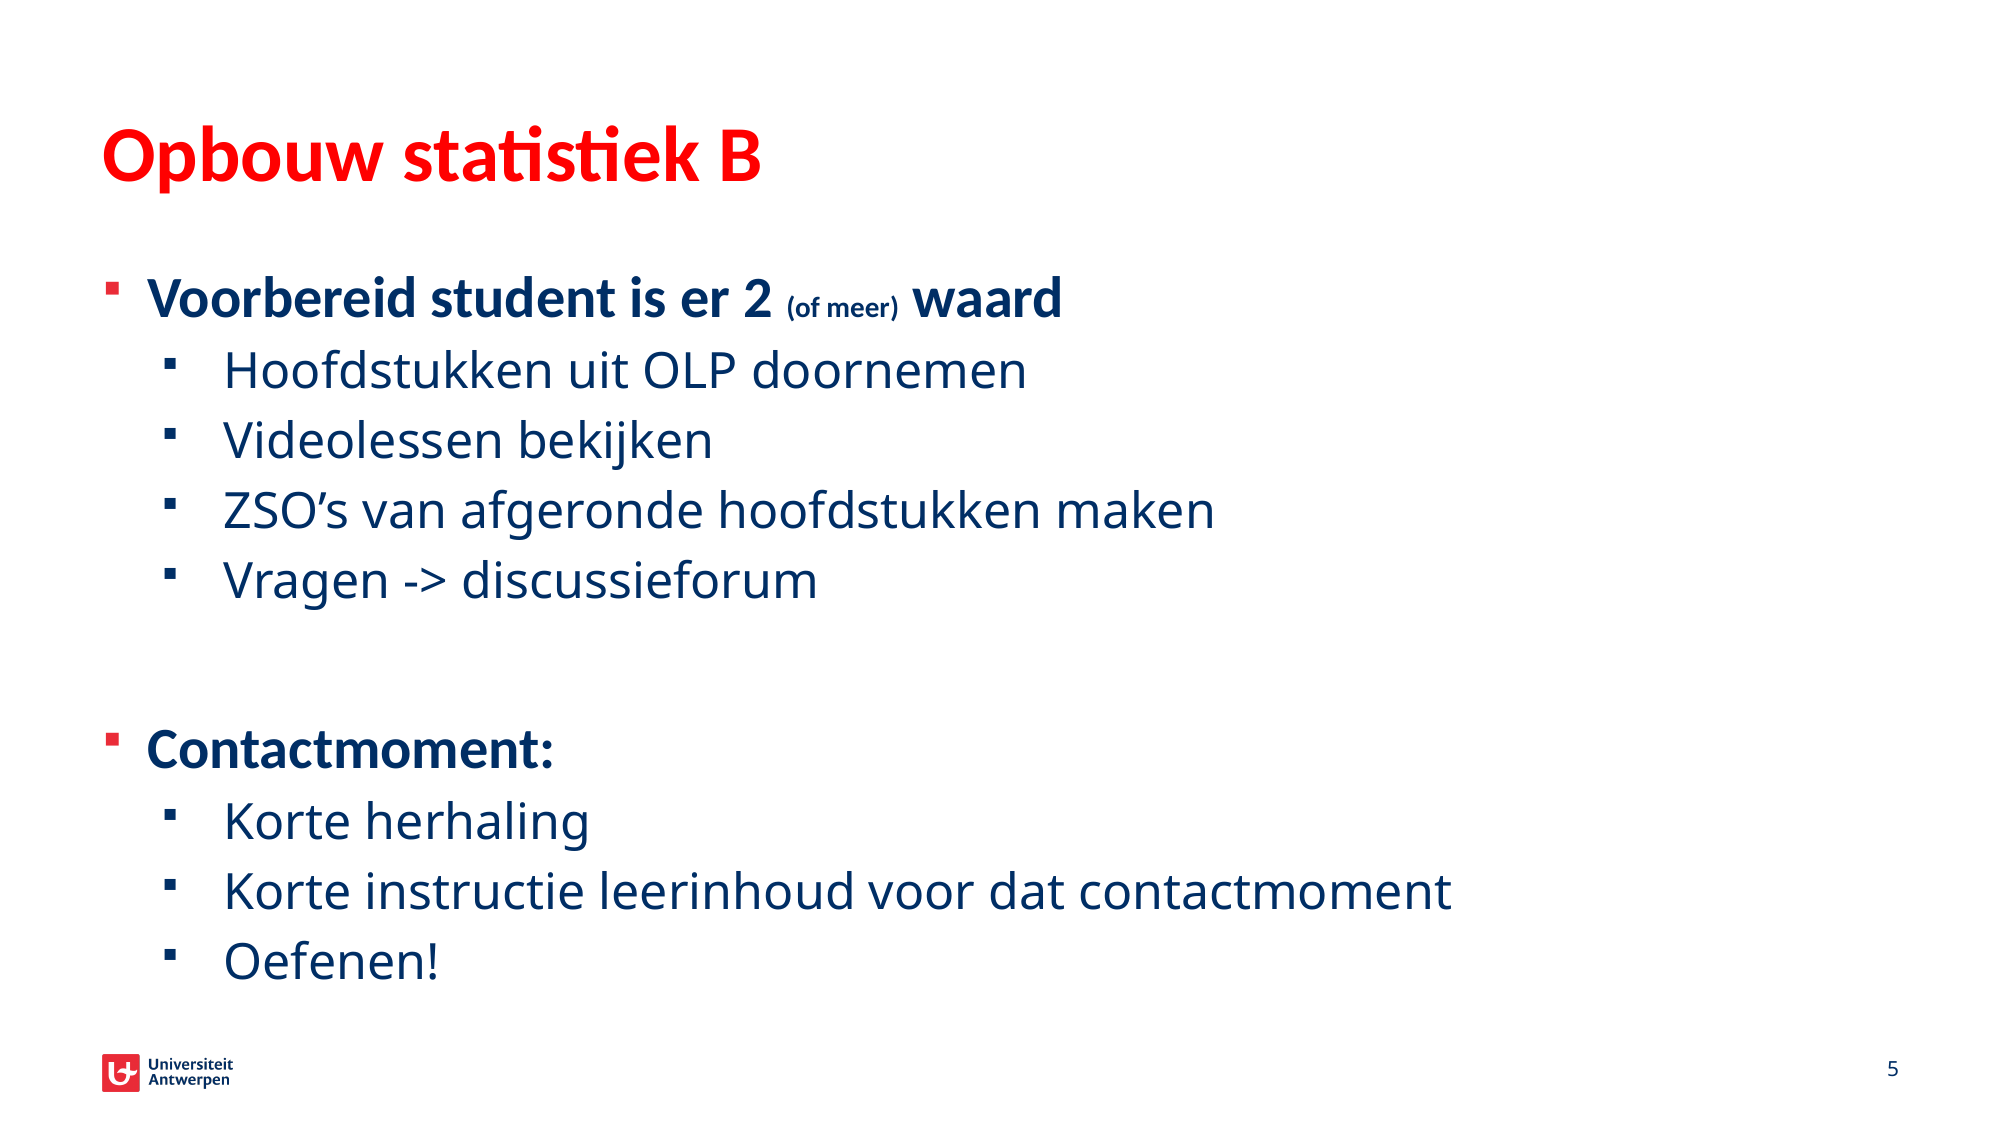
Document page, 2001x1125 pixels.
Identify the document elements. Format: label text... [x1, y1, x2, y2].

list Voorbereid student is er 2 (of meer) waard Hoofdstukken uit OLP doornemen Videolessen bekijken ZSO’s van afgeronde hoofdstukken maken Vragen -> discussieforum Contactmoment: Korte herhaling Korte instructie leerinhoud voor dat contactmoment Oefenen! [102, 258, 1898, 1024]
title Opbouw statistiek B [102, 101, 1898, 232]
picture [102, 1054, 233, 1092]
slide_number 5 [1463, 1039, 1914, 1100]
